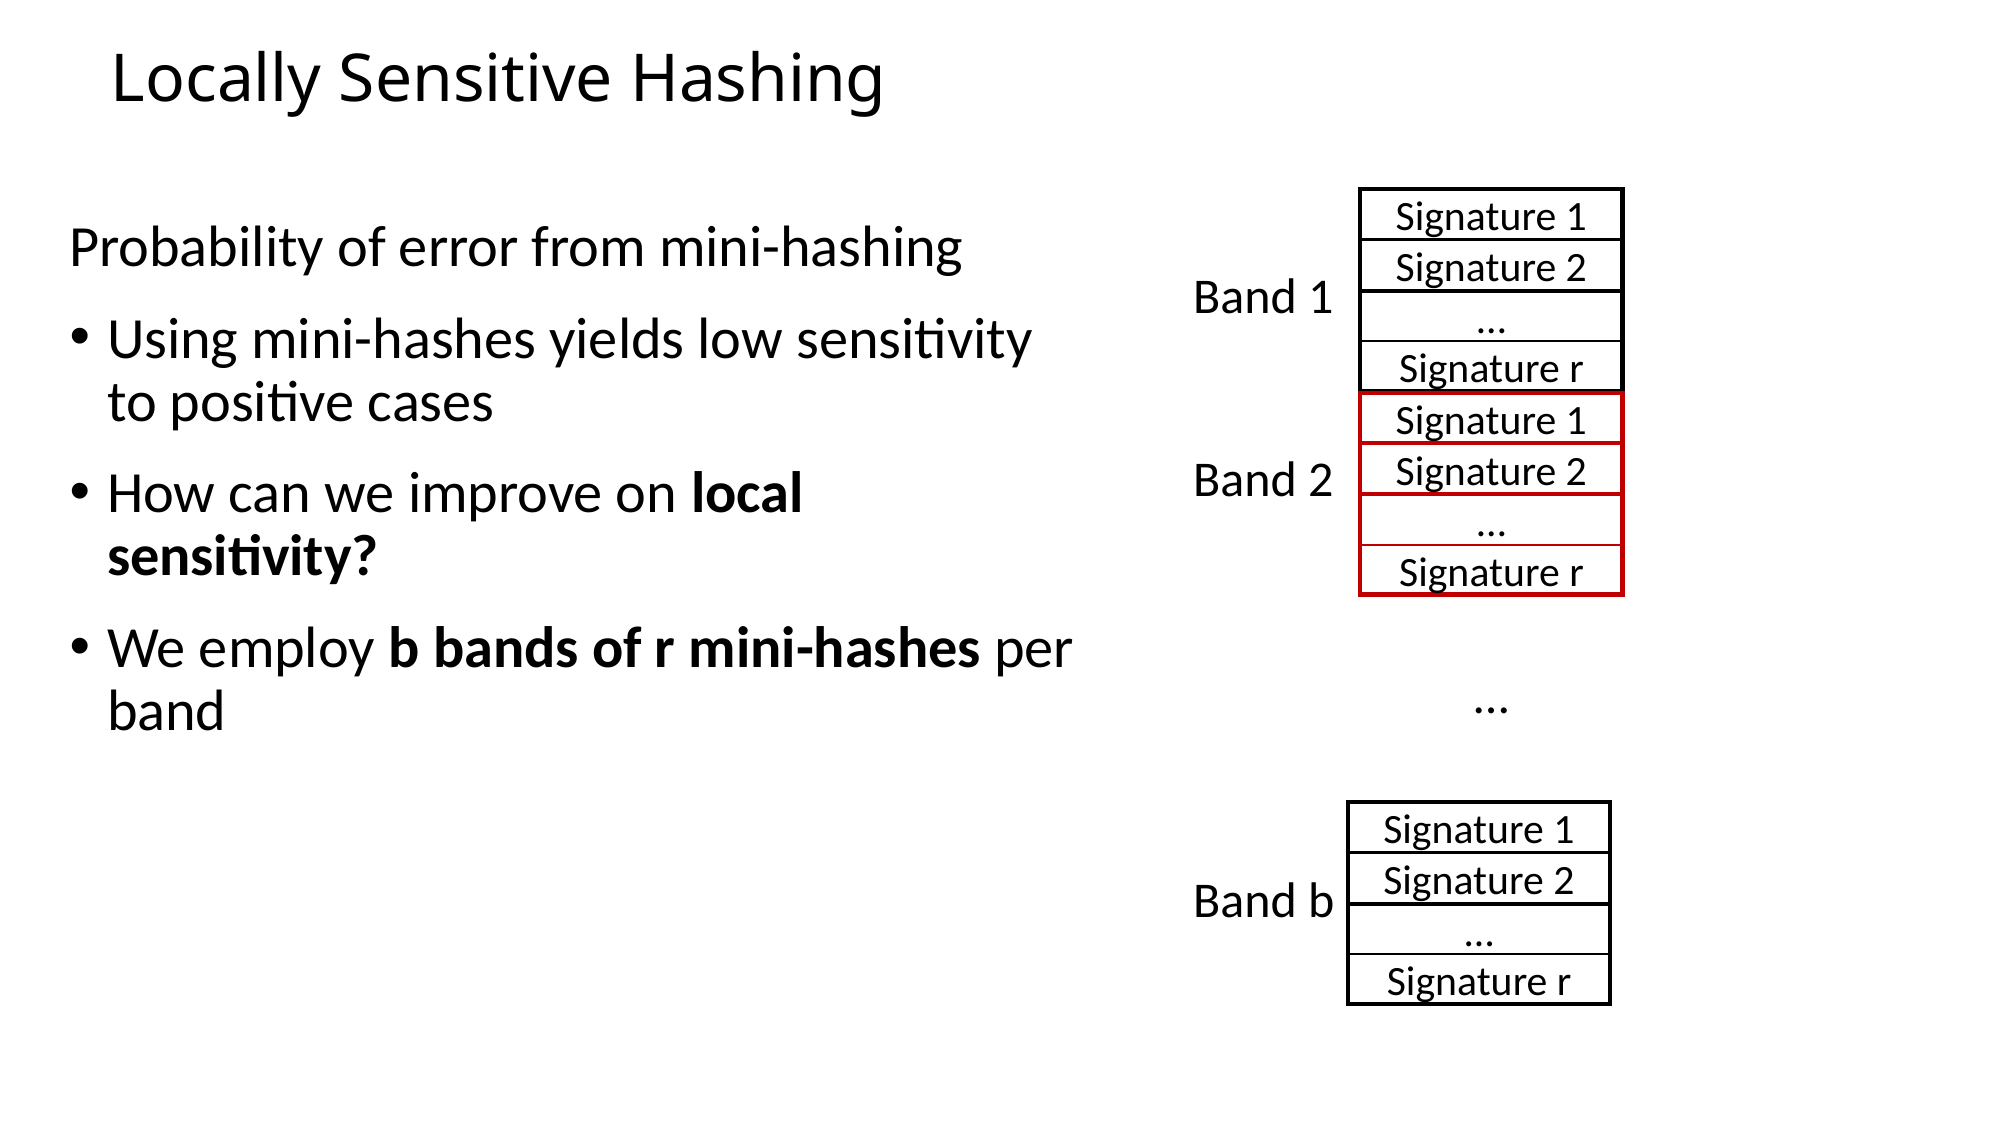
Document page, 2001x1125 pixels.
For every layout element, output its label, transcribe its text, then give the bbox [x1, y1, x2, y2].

text_box … [1359, 494, 1624, 546]
text_box Signature r [1359, 546, 1624, 595]
text_box Signature 1 [1347, 801, 1611, 852]
list Probability of error from mini-hashing Using mini-hashes yields low sensitivity to positive cases How can we improve on local sensitivity? We employ b bands of r mini-hashes per band [54, 208, 1094, 1109]
text_box Band 1 [1178, 256, 1377, 331]
text_box Band b [1178, 860, 1347, 935]
text_box … [1359, 291, 1624, 342]
title Locally Sensitive Hashing [95, 36, 1821, 124]
text_box Signature r [1359, 342, 1624, 392]
text_box … [1347, 904, 1611, 955]
text_box Band 2 [1178, 438, 1359, 514]
text_box Signature 2 [1359, 239, 1624, 291]
text_box … [1359, 595, 1624, 796]
text_box Signature 2 [1347, 852, 1611, 904]
text_box Signature 1 [1359, 392, 1624, 443]
text_box Signature 2 [1359, 443, 1624, 494]
text_box Signature r [1347, 955, 1611, 1005]
text_box Signature 1 [1359, 188, 1624, 239]
